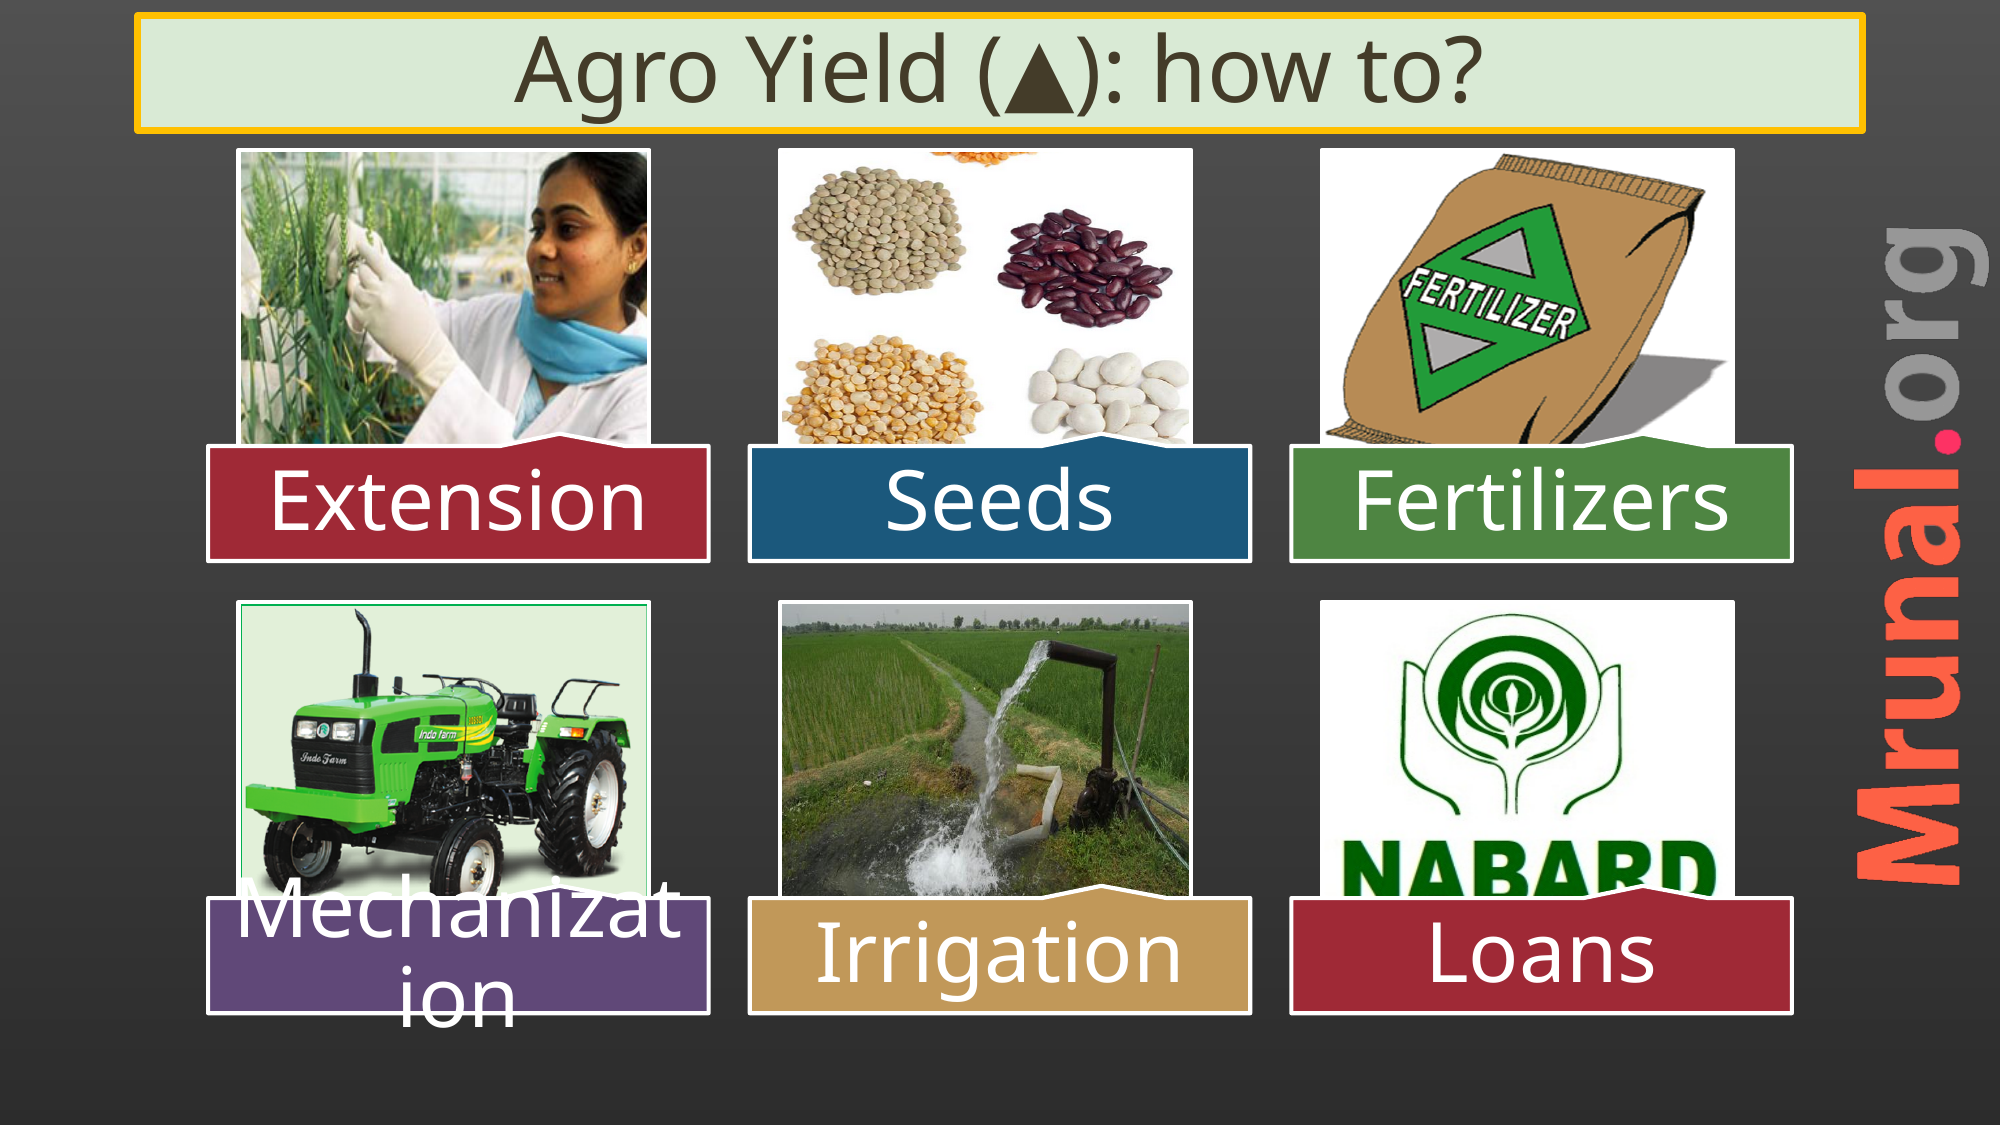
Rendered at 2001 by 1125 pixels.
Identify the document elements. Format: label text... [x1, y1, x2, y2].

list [137, 149, 1863, 1014]
picture [1863, 223, 2000, 894]
title Agro Yield (▲): how to? [134, 12, 1866, 134]
